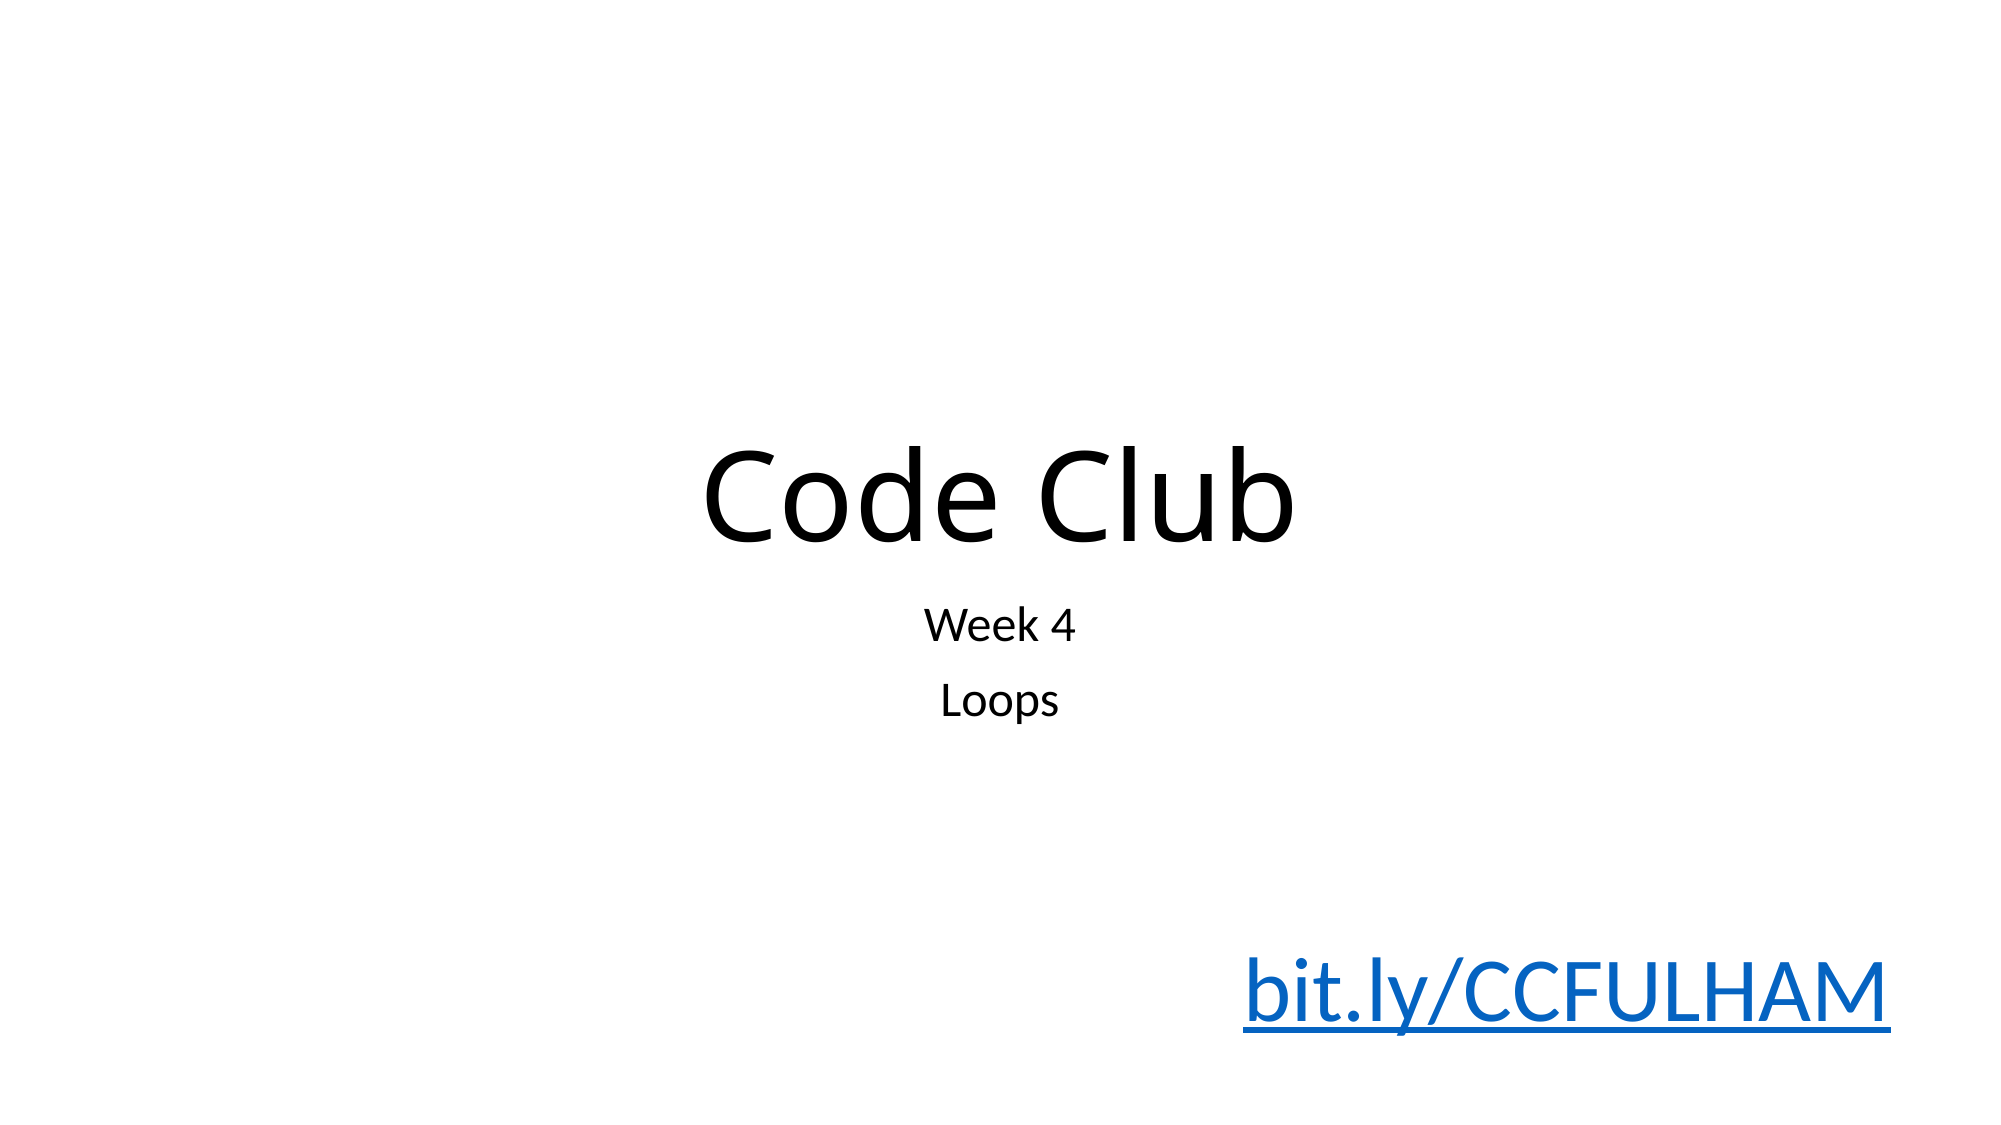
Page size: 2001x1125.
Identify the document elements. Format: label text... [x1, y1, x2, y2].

title Code Club [249, 184, 1750, 576]
subtitle Week 4 Loops [249, 590, 1750, 863]
text_box bit.ly/CCFULHAM [1153, 922, 1906, 1047]
